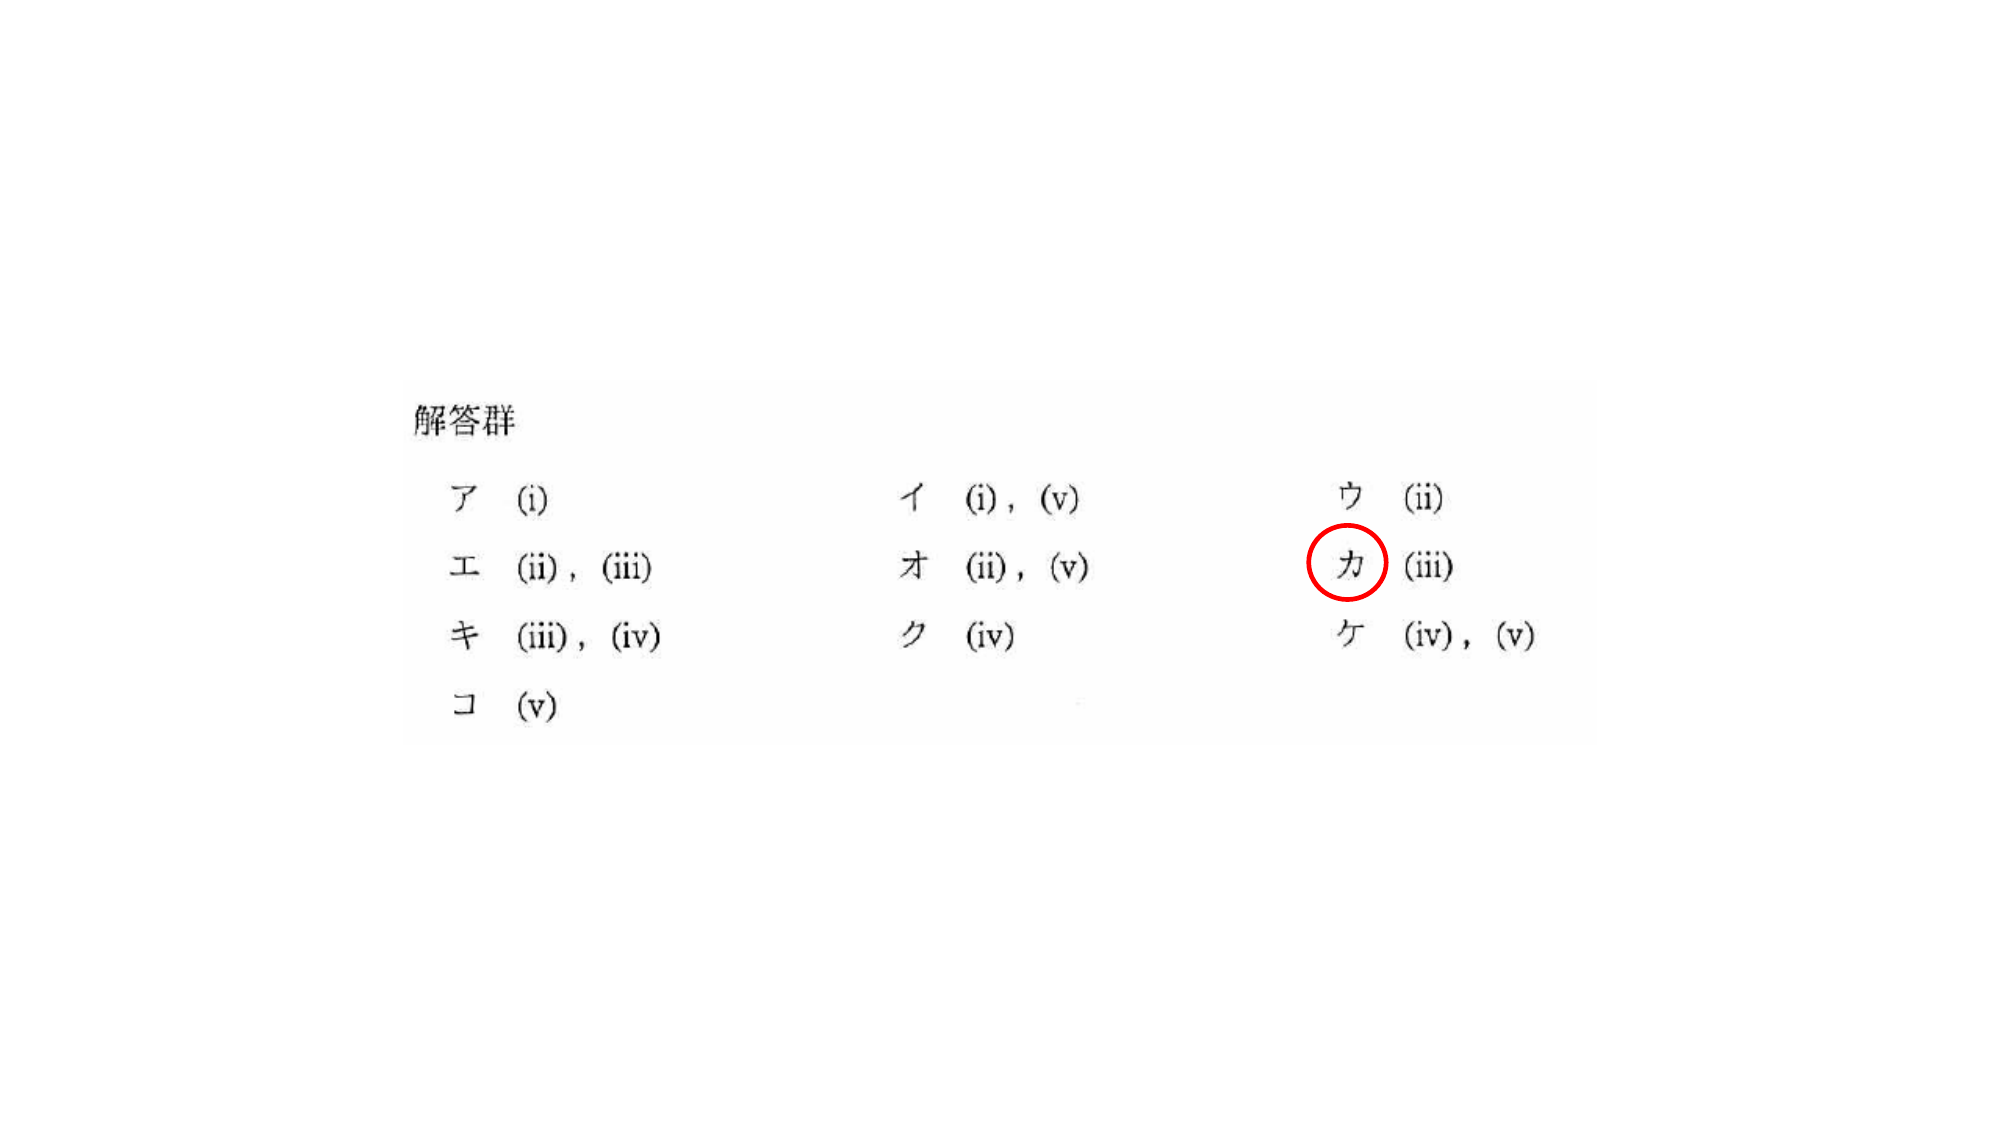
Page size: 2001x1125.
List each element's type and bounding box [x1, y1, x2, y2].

picture [403, 380, 1597, 745]
